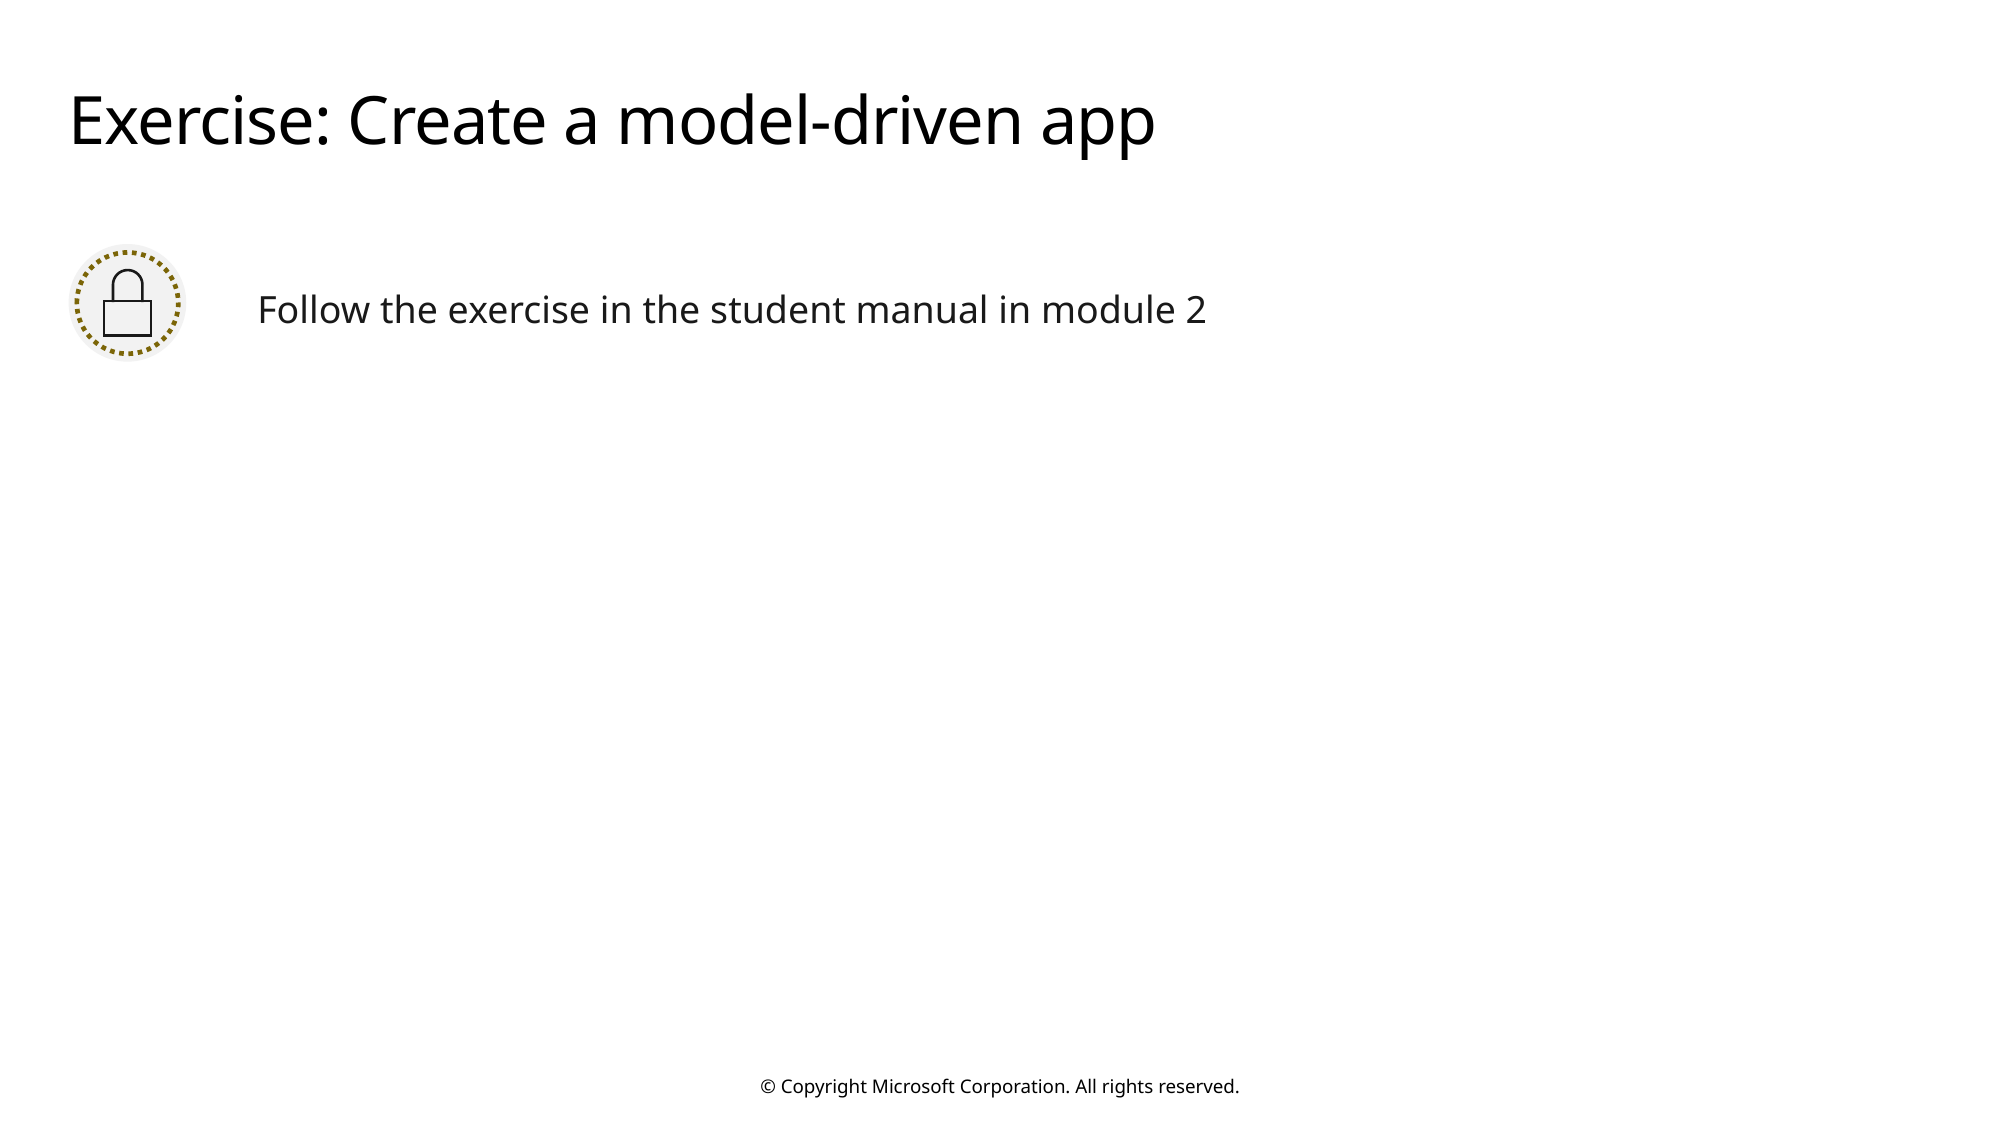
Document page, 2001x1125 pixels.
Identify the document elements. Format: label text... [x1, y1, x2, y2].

list Follow the exercise in the student manual in module 2 [257, 238, 1932, 386]
title Exercise: Create a model-driven app [68, 72, 1930, 184]
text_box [68, 243, 187, 362]
